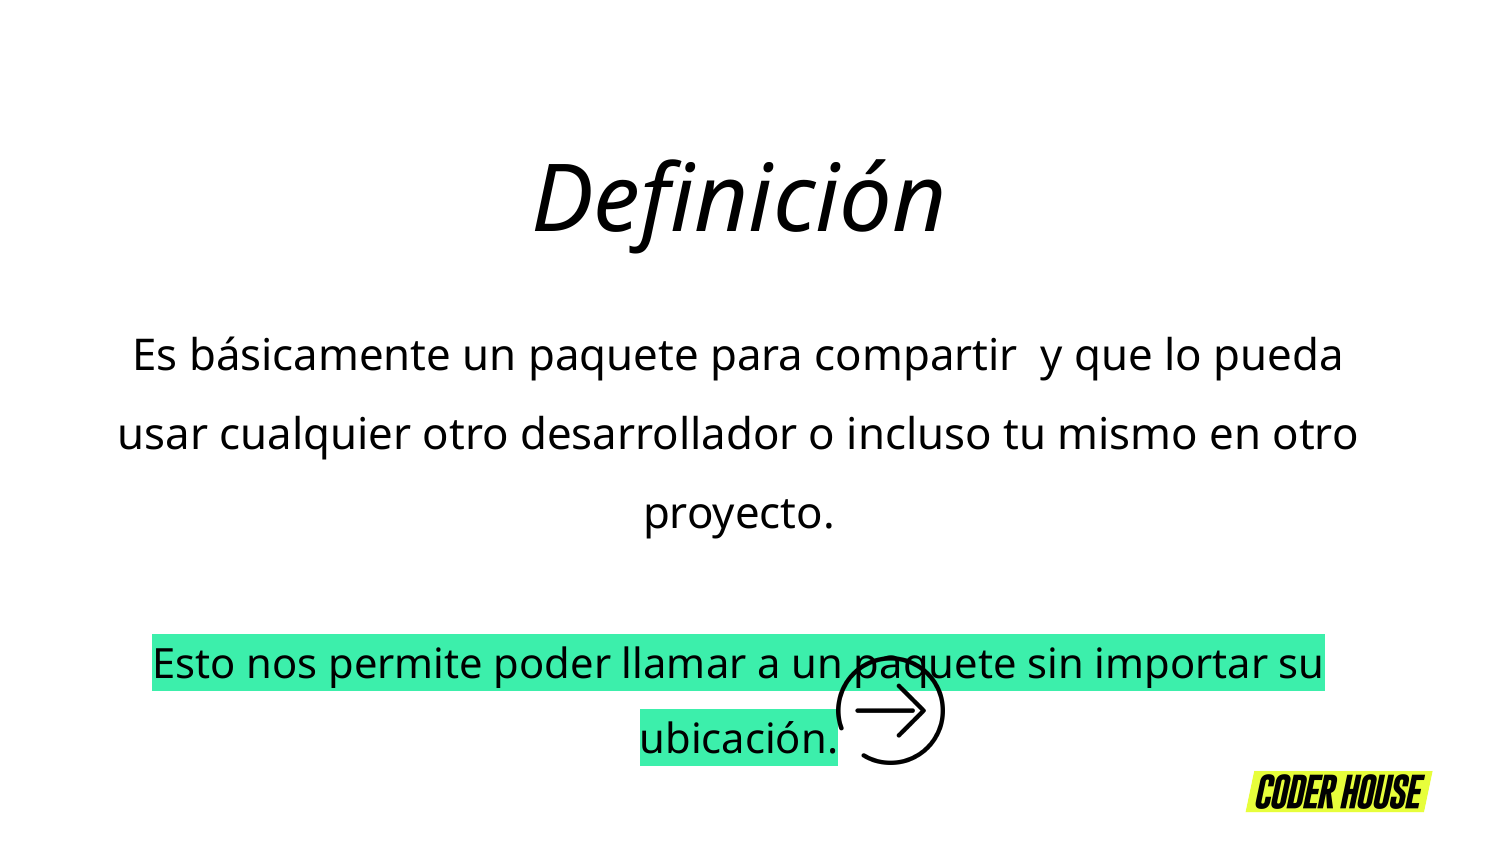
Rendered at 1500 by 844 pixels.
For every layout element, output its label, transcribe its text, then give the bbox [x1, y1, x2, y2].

picture [1241, 764, 1437, 819]
picture [836, 656, 945, 765]
text_box Es básicamente un paquete para compartir y que lo pueda usar cualquier otro desarrollador o incluso tu mismo en otro proyecto. Esto nos permite poder llamar a un paquete sin importar su ubicación. Veamos a continuación [76, 250, 1402, 844]
text_box Definición [274, 122, 1204, 286]
